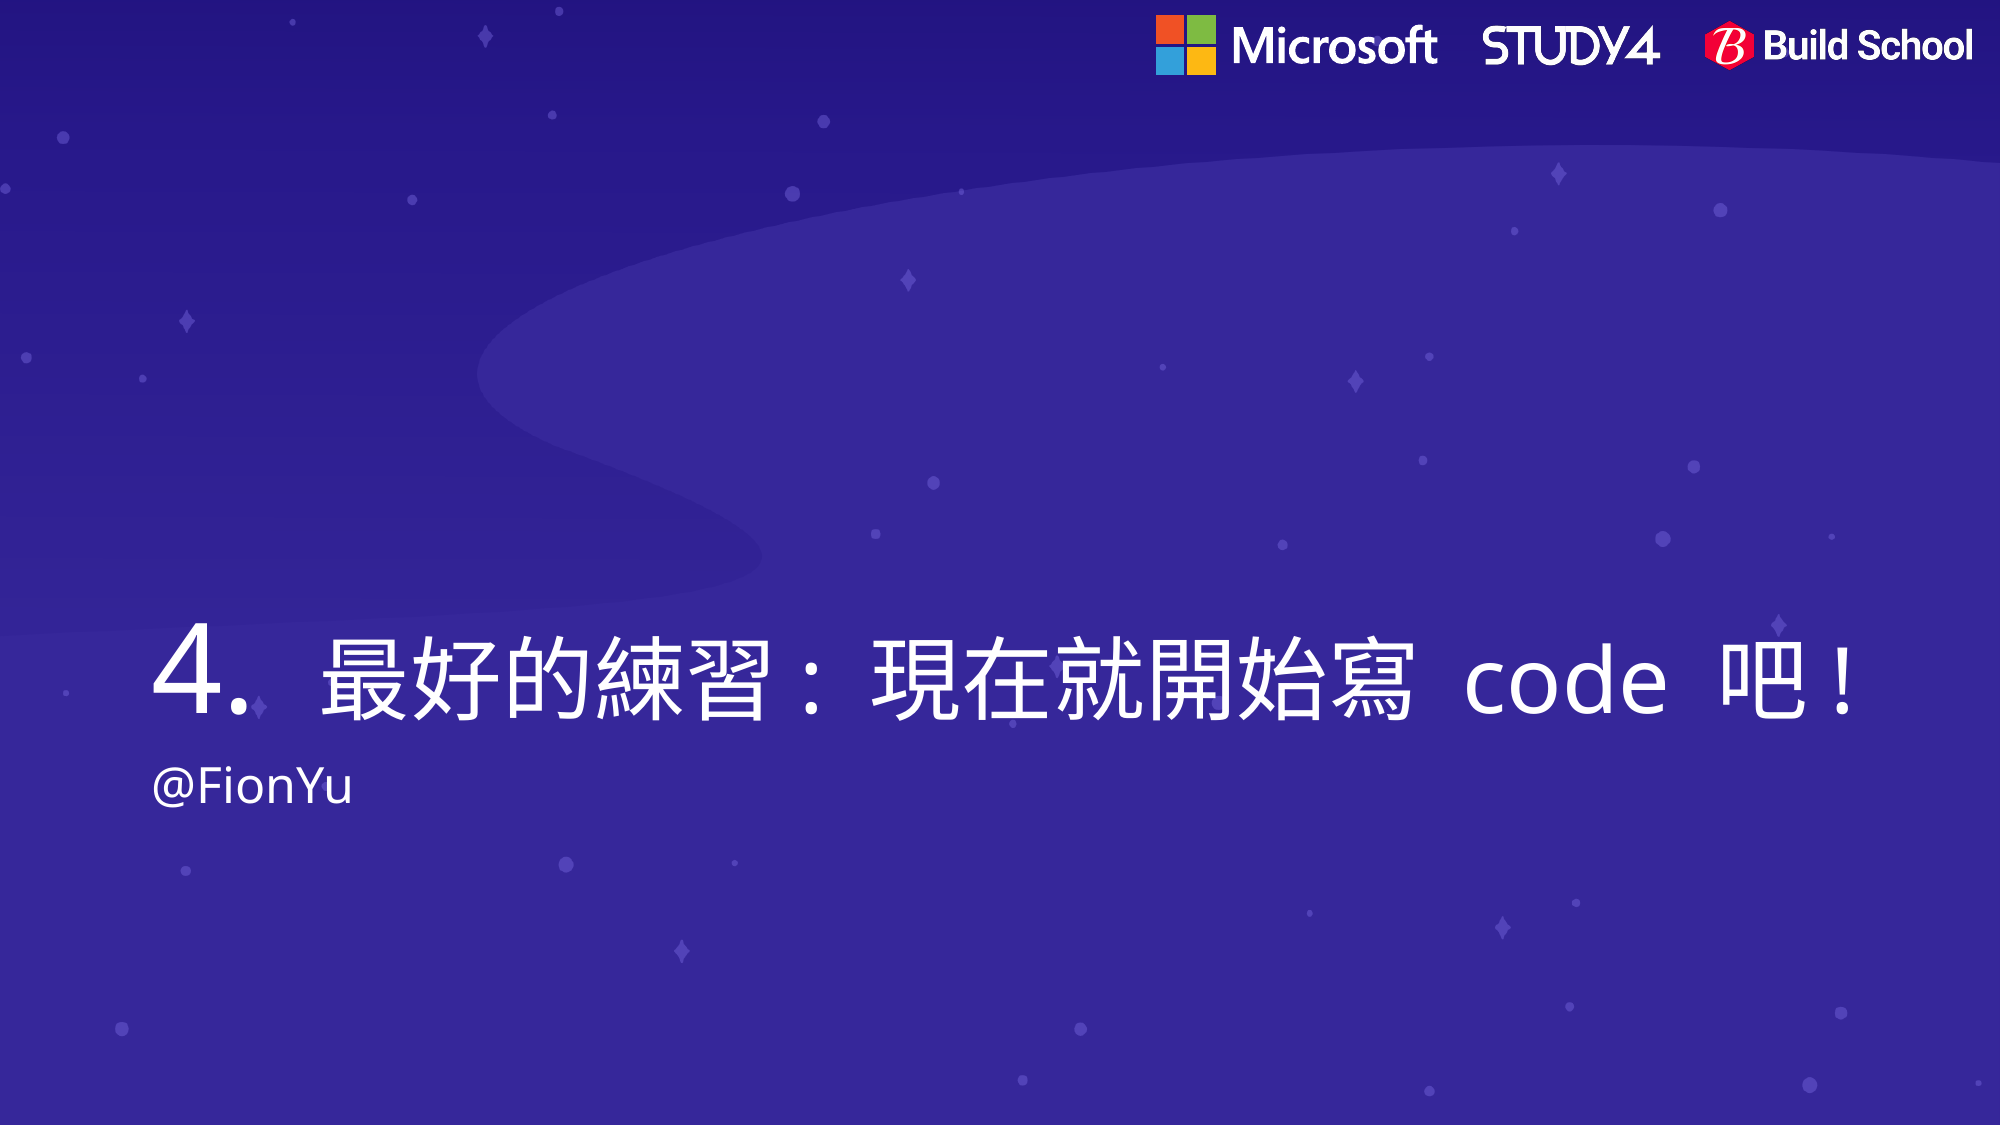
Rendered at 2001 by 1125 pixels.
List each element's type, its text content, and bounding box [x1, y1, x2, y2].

title 4. 最好的練習: 現在就開始寫 code 吧! [136, 280, 1862, 749]
picture [0, 0, 2000, 1125]
list @FionYu [136, 752, 1862, 999]
